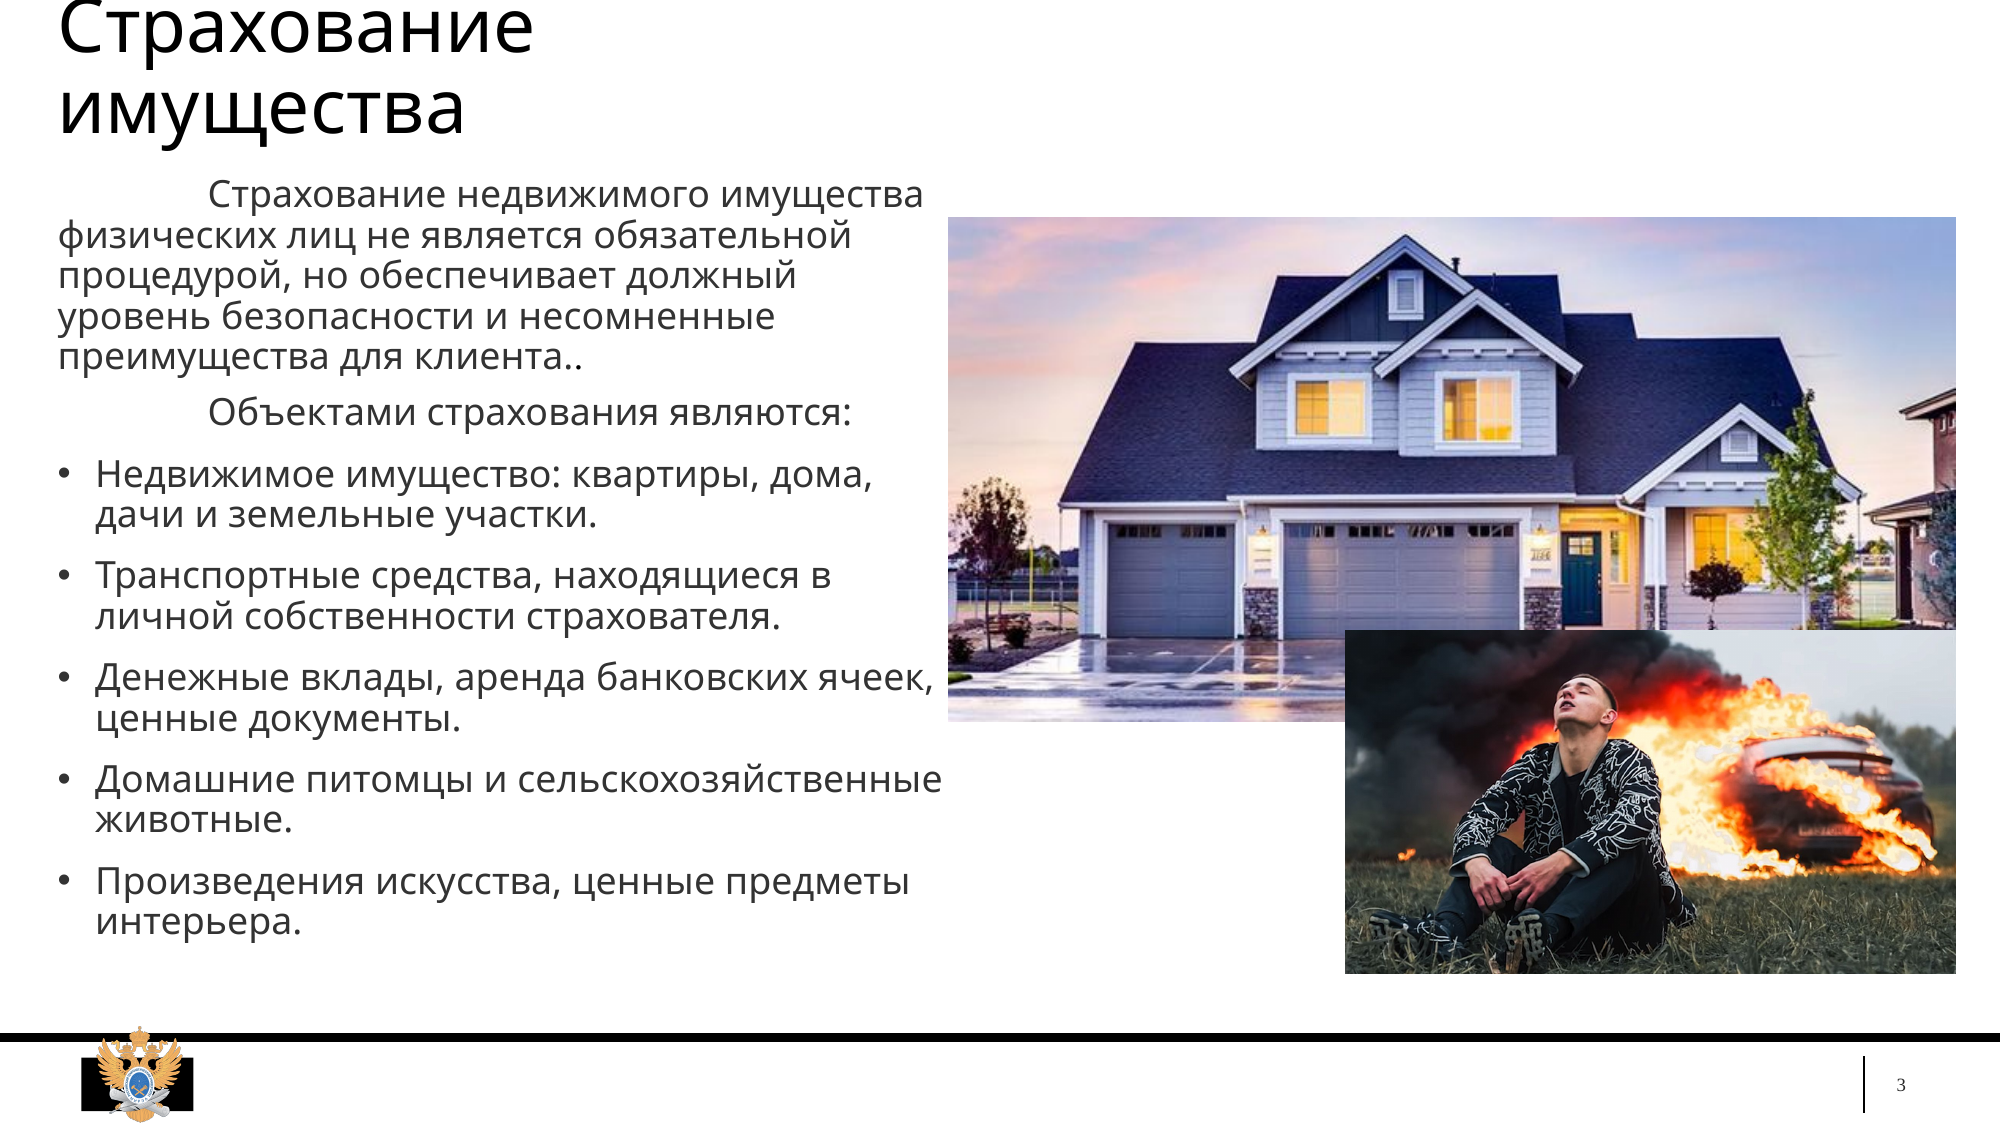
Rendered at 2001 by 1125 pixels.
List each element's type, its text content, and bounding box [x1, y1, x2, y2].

picture [91, 1026, 188, 1124]
text_box Объектами страхования являются: Недвижимое имущество: квартиры, дома, дачи и земельные участки. Транспортные средства, находящиеся в личной собственности страхователя. Денежные вклады, аренда банковских ячеек, ценные документы. Домашние питомцы и сельскохозяйственные животные. Произведения искусства, ценные предметы интерьера. [57, 393, 952, 950]
text_box Страхование недвижимого имущества физических лиц не является обязательной процедурой, но обеспечивает должный уровень безопасности и несомненные преимущества для клиента.. [57, 175, 952, 393]
list Страхование имущества [57, 50, 952, 150]
picture [948, 217, 1956, 974]
